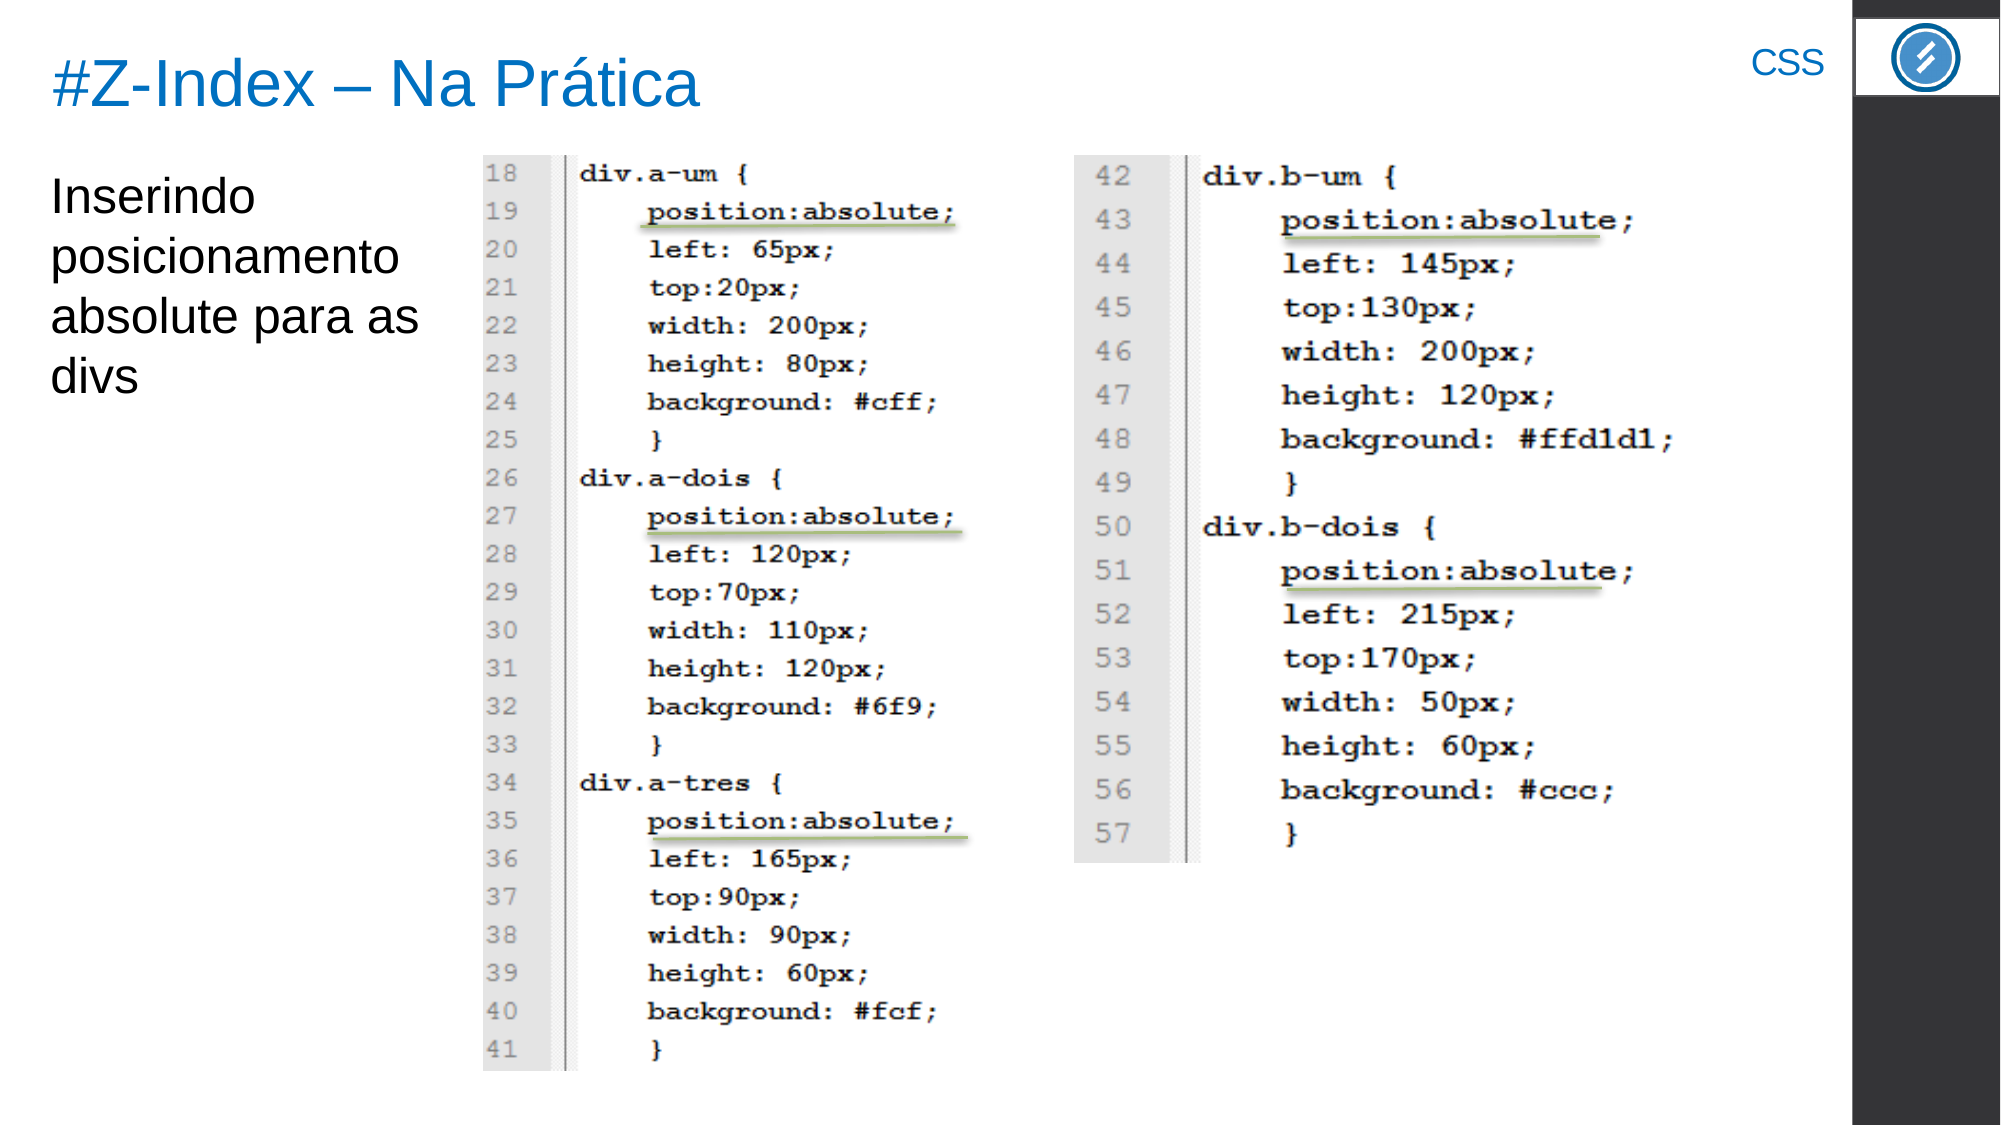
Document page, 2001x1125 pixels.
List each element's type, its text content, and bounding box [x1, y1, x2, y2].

text_box Inserindo posicionamento absolute para as divs [35, 156, 476, 412]
text_box #Z-Index – Na Prática [38, 32, 717, 128]
title CSS [1248, 29, 1841, 91]
picture [1074, 154, 1745, 863]
picture [1890, 23, 1963, 93]
picture [482, 154, 997, 1071]
text_box [1853, 17, 2000, 97]
